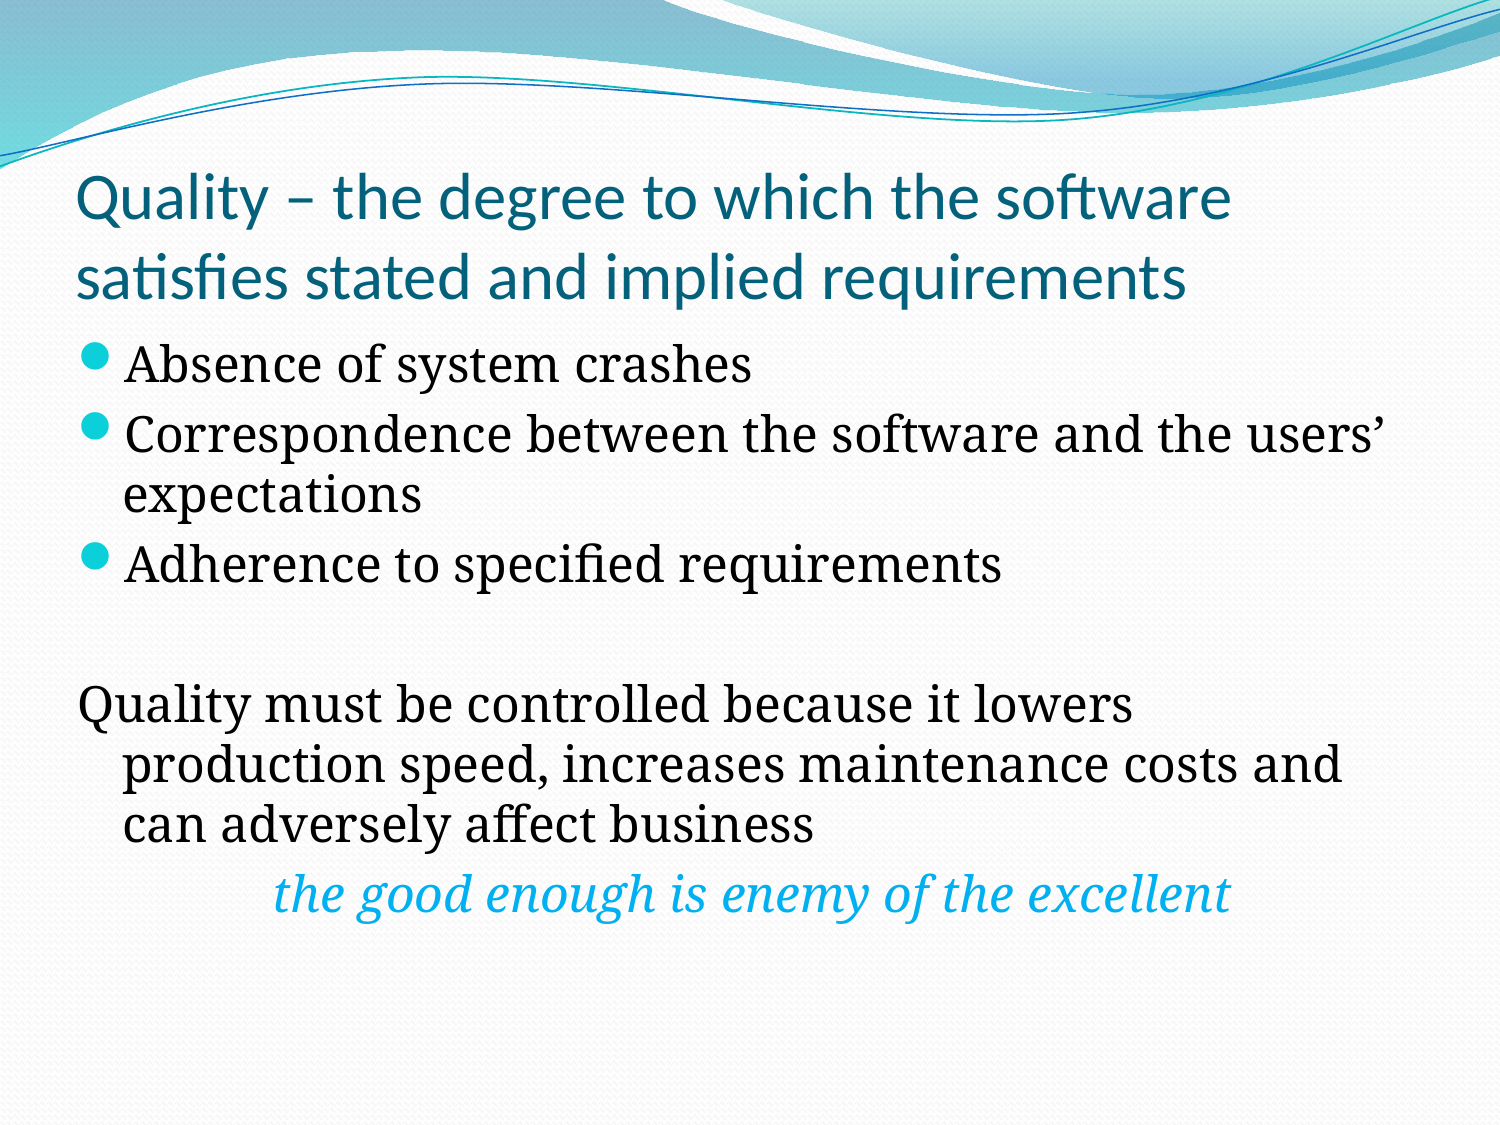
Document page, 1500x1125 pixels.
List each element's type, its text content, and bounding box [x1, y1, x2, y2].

list Absence of system crashes Correspondence between the software and the users’ expectations Adherence to specified requirements Quality must be controlled because it lowers production speed, increases maintenance costs and can adversely affect business the good enough is enemy of the excellent [62, 324, 1413, 1063]
title Quality – the degree to which the software satisfies stated and implied requirements [75, 37, 1413, 313]
